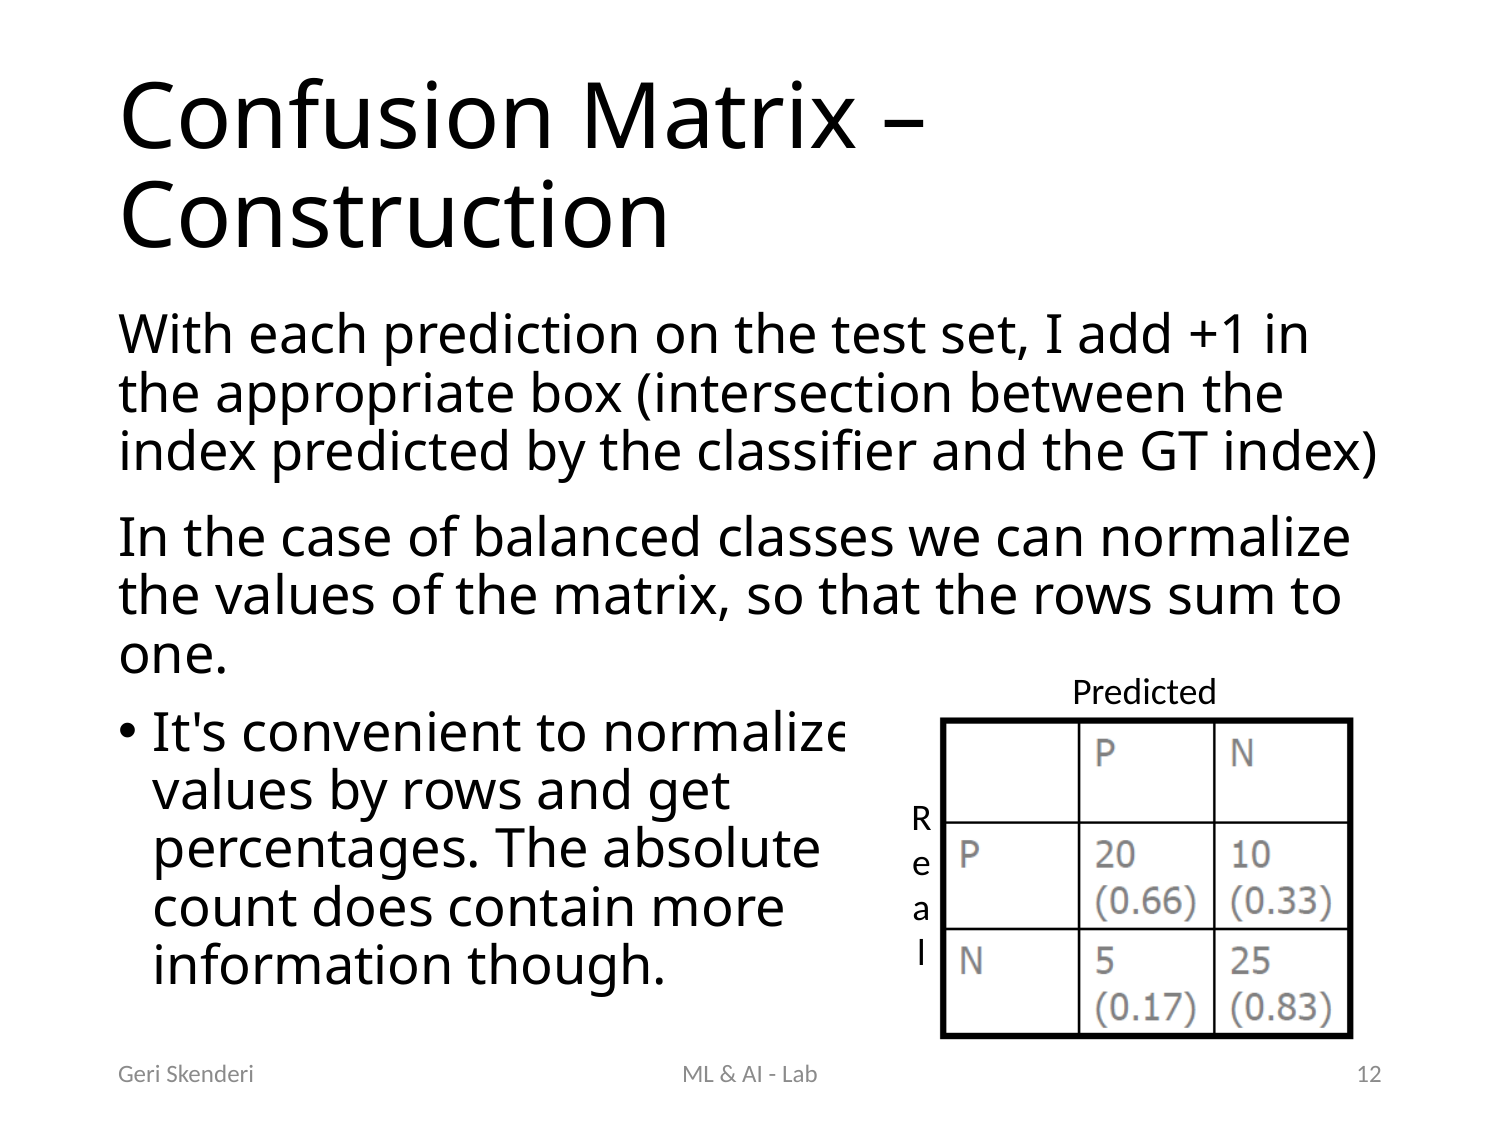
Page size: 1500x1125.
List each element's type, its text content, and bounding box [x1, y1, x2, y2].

slide_number Geri Skenderi [103, 1042, 441, 1103]
title Confusion Matrix – Construction [103, 59, 1397, 278]
list With each prediction on the test set, I add +1 in the appropriate box (intersection between the index predicted by the classifier and the GT index) In the case of balanced classes we can normalize the values of the matrix, so that the rows sum to one. It's convenient to normalize values by rows and get percentages. The absolute count does contain more information though. [103, 299, 1397, 1014]
picture [845, 635, 1371, 1043]
footer ML & AI - Lab [496, 1042, 1004, 1103]
slide_number 12 [1059, 1042, 1397, 1103]
